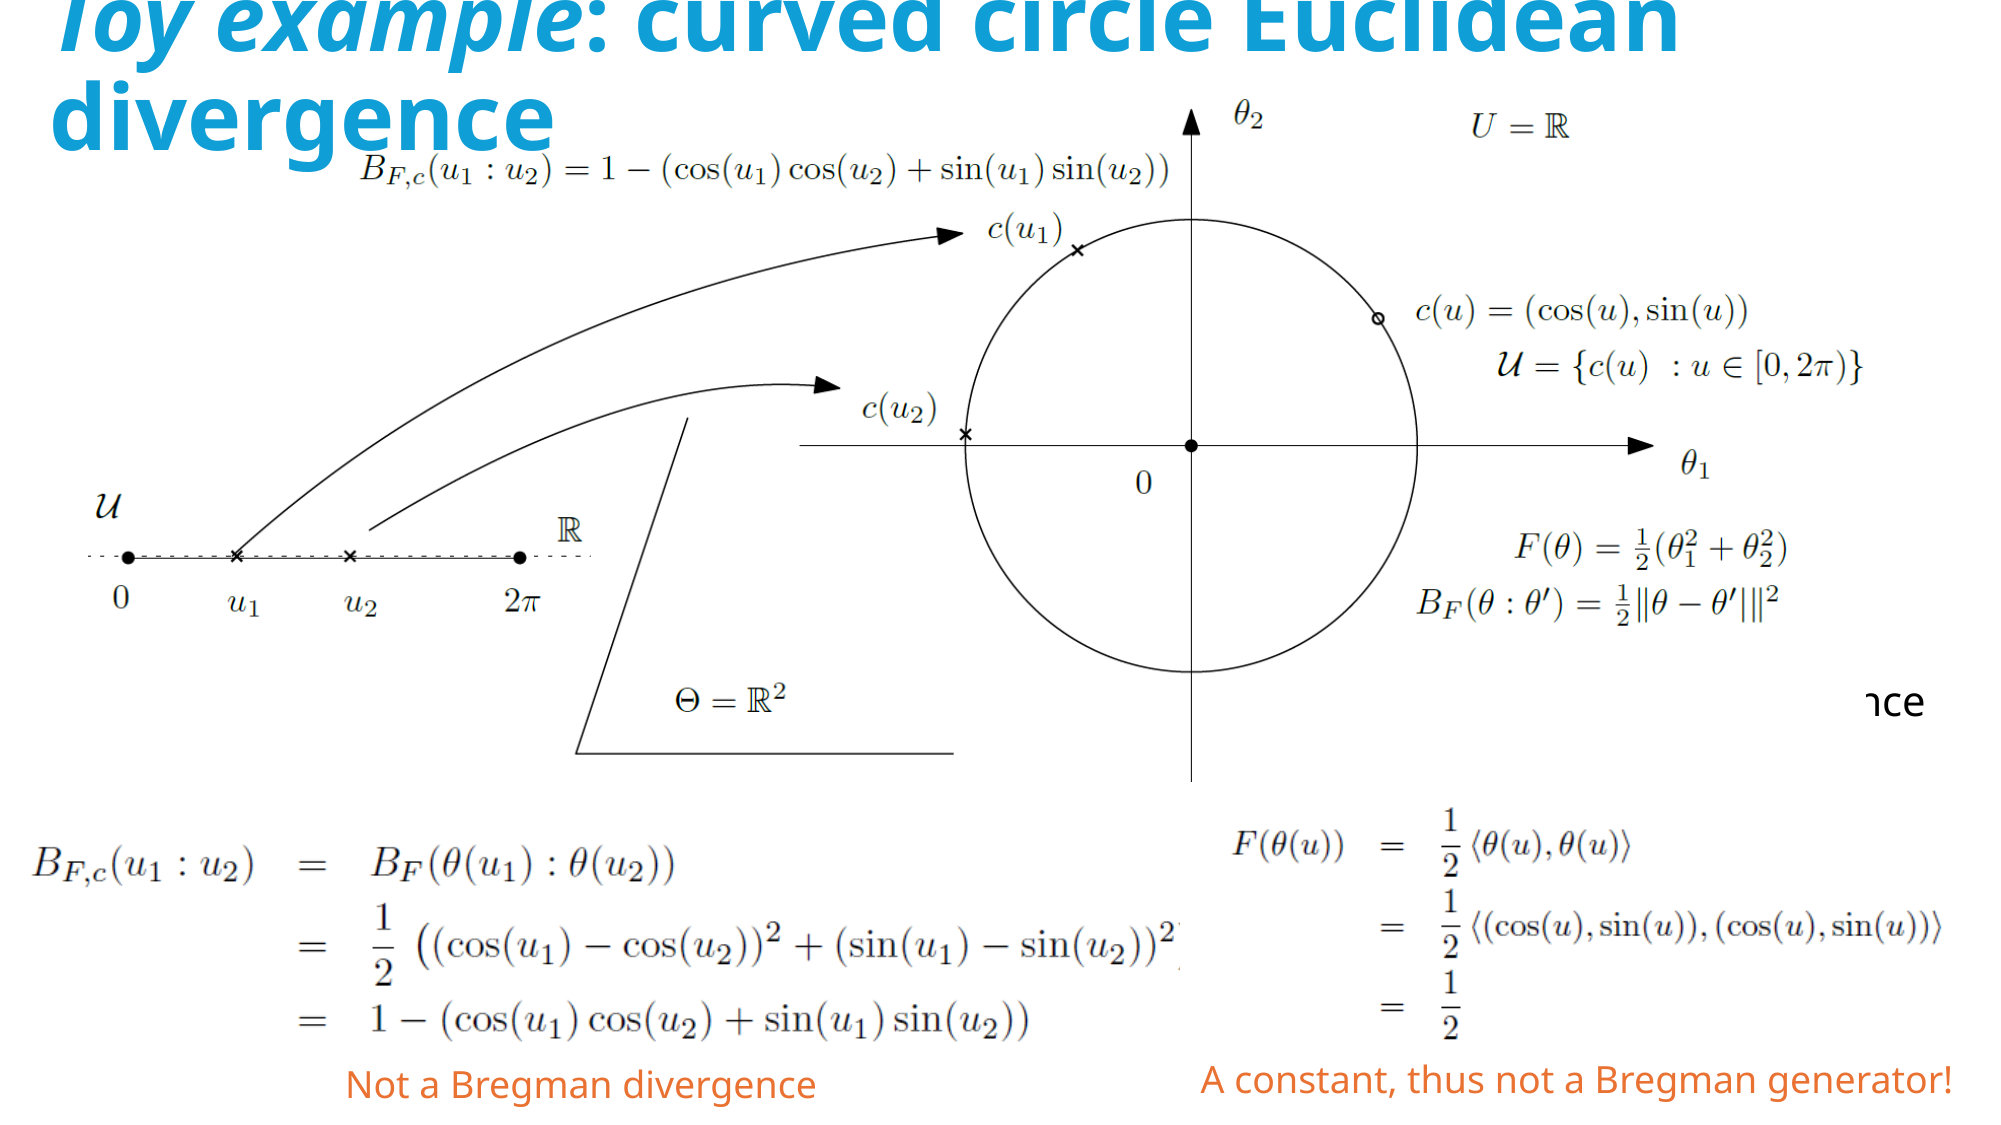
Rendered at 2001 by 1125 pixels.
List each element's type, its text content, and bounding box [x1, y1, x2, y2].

picture [0, 96, 2000, 1066]
text_box Not a Bregman divergence [330, 1063, 833, 1114]
text_box A toy example: Curved circle Euclidean divergence [1867, 666, 1941, 732]
text_box Toy example: curved circle Euclidean divergence [34, 0, 1997, 180]
text_box A constant, thus not a Bregman generator! [1185, 1066, 1969, 1109]
